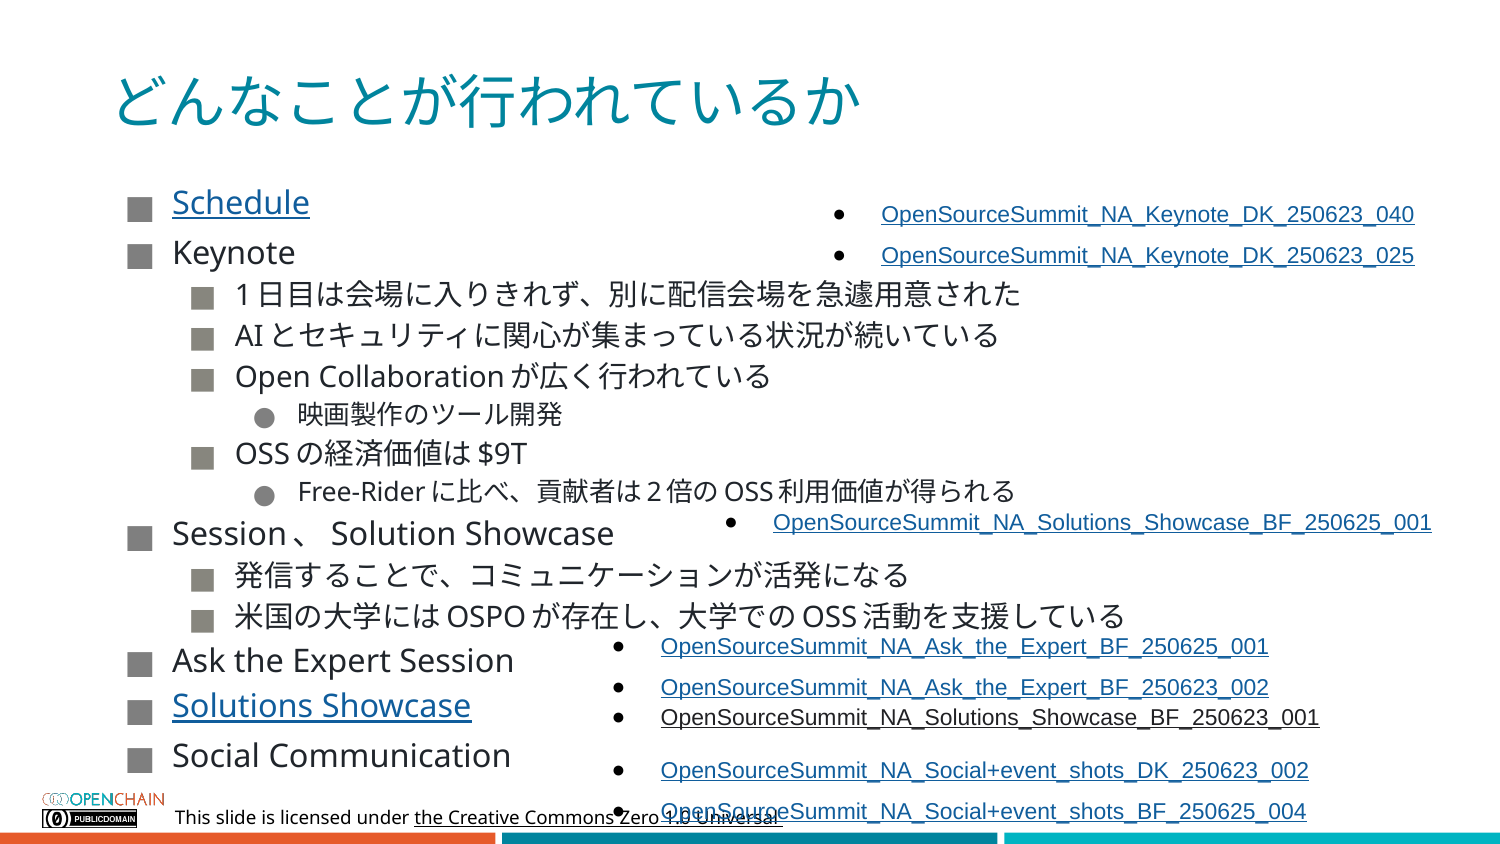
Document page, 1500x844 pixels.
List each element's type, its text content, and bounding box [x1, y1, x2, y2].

picture [42, 809, 137, 828]
text_box OpenSourceSummit_NA_Solutions_Showcase_BF_250625_001 [683, 481, 1475, 562]
picture [42, 792, 164, 806]
list Schedule Keynote 1日目は会場に入りきれず、別に配信会場を急遽用意された AIとセキュリティに関心が集まっている状況が続いている Open Collaborationが広く行われている 映画製作のツール開発 OSSの経済価値は$9T Free-Riderに比べ、貢献者は2倍のOSS利用価値が得られる Session、Solution Showcase 発信することで、コミュニケーションが活発になる 米国の大学にはOSPOが存在し、大学でのOSS活動を支援している Ask the Expert Session Solutions Showcase Social Communication [109, 174, 1380, 775]
title どんなことが行われているか [109, 65, 1380, 145]
text_box OpenSourceSummit_NA_Solutions_Showcase_BF_250623_001 [570, 676, 1407, 756]
text_box OpenSourceSummit_NA_Keynote_DK_250623_040 OpenSourceSummit_NA_Keynote_DK_250623_025 [791, 179, 1500, 275]
text_box OpenSourceSummit_NA_Social+event_shots_DK_250623_002 OpenSourceSummit_NA_Social+event_shots_BF_250625_004 [570, 756, 1328, 824]
text_box OpenSourceSummit_NA_Ask_the_Expert_BF_250625_001 OpenSourceSummit_NA_Ask_the_Expert_BF_250623_002 [570, 619, 1328, 676]
